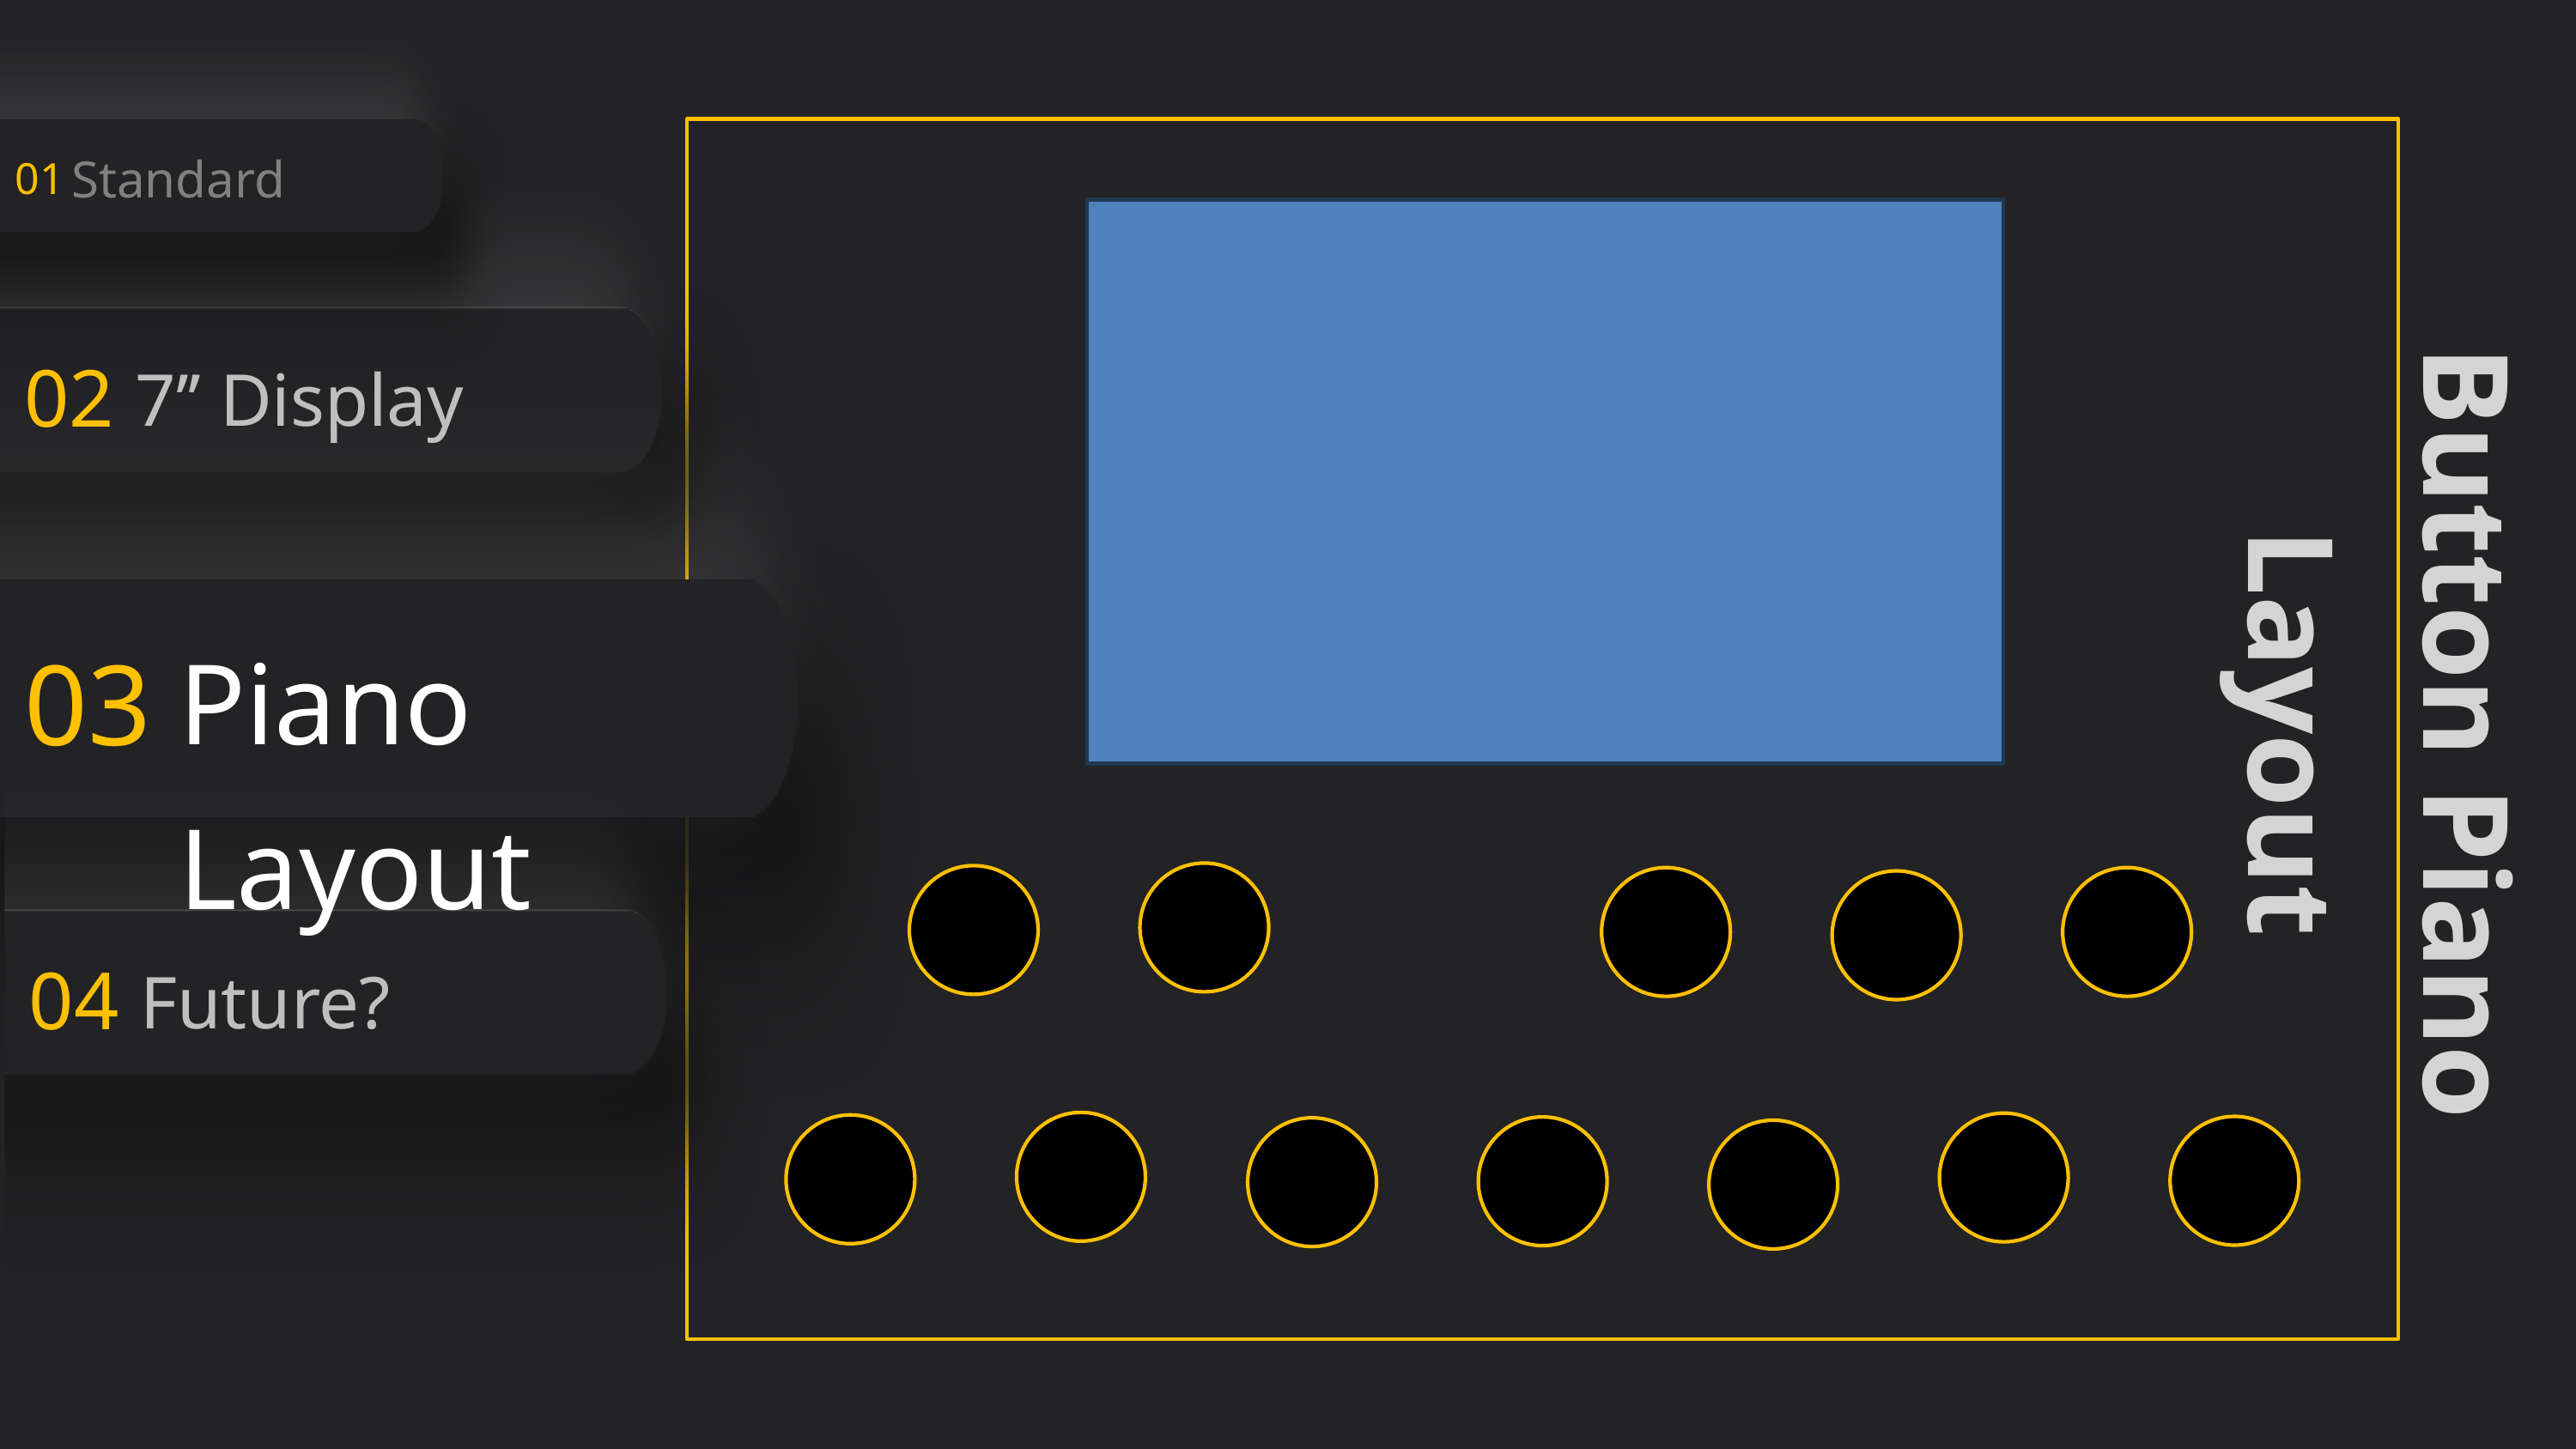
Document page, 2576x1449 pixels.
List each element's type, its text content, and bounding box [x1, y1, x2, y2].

text_box [1707, 1118, 1840, 1252]
text_box [1830, 869, 1963, 1002]
text_box [1476, 1115, 1609, 1248]
text_box [1600, 865, 1733, 998]
text_box [784, 1113, 917, 1246]
text_box [2168, 1114, 2301, 1247]
text_box [1937, 1111, 2070, 1244]
text_box [685, 117, 2400, 1341]
text_box 7’’ Display [135, 333, 620, 440]
text_box [4, 763, 767, 1272]
text_box Piano Layout [179, 602, 752, 932]
text_box [1014, 1110, 1148, 1243]
text_box [1138, 861, 1271, 994]
text_box 04 [28, 928, 136, 1046]
text_box [1085, 197, 2005, 766]
text_box [509, 161, 762, 367]
text_box 03 [24, 603, 179, 768]
text_box Standard [71, 133, 458, 208]
text_box [1245, 1116, 1379, 1249]
text_box 01 [15, 139, 71, 203]
text_box [917, 864, 1041, 997]
text_box Button Piano Layout [2224, 153, 2576, 1313]
text_box Future? [140, 936, 624, 1043]
text_box [0, 367, 917, 1100]
text_box [0, 18, 509, 367]
text_box [2061, 865, 2194, 998]
